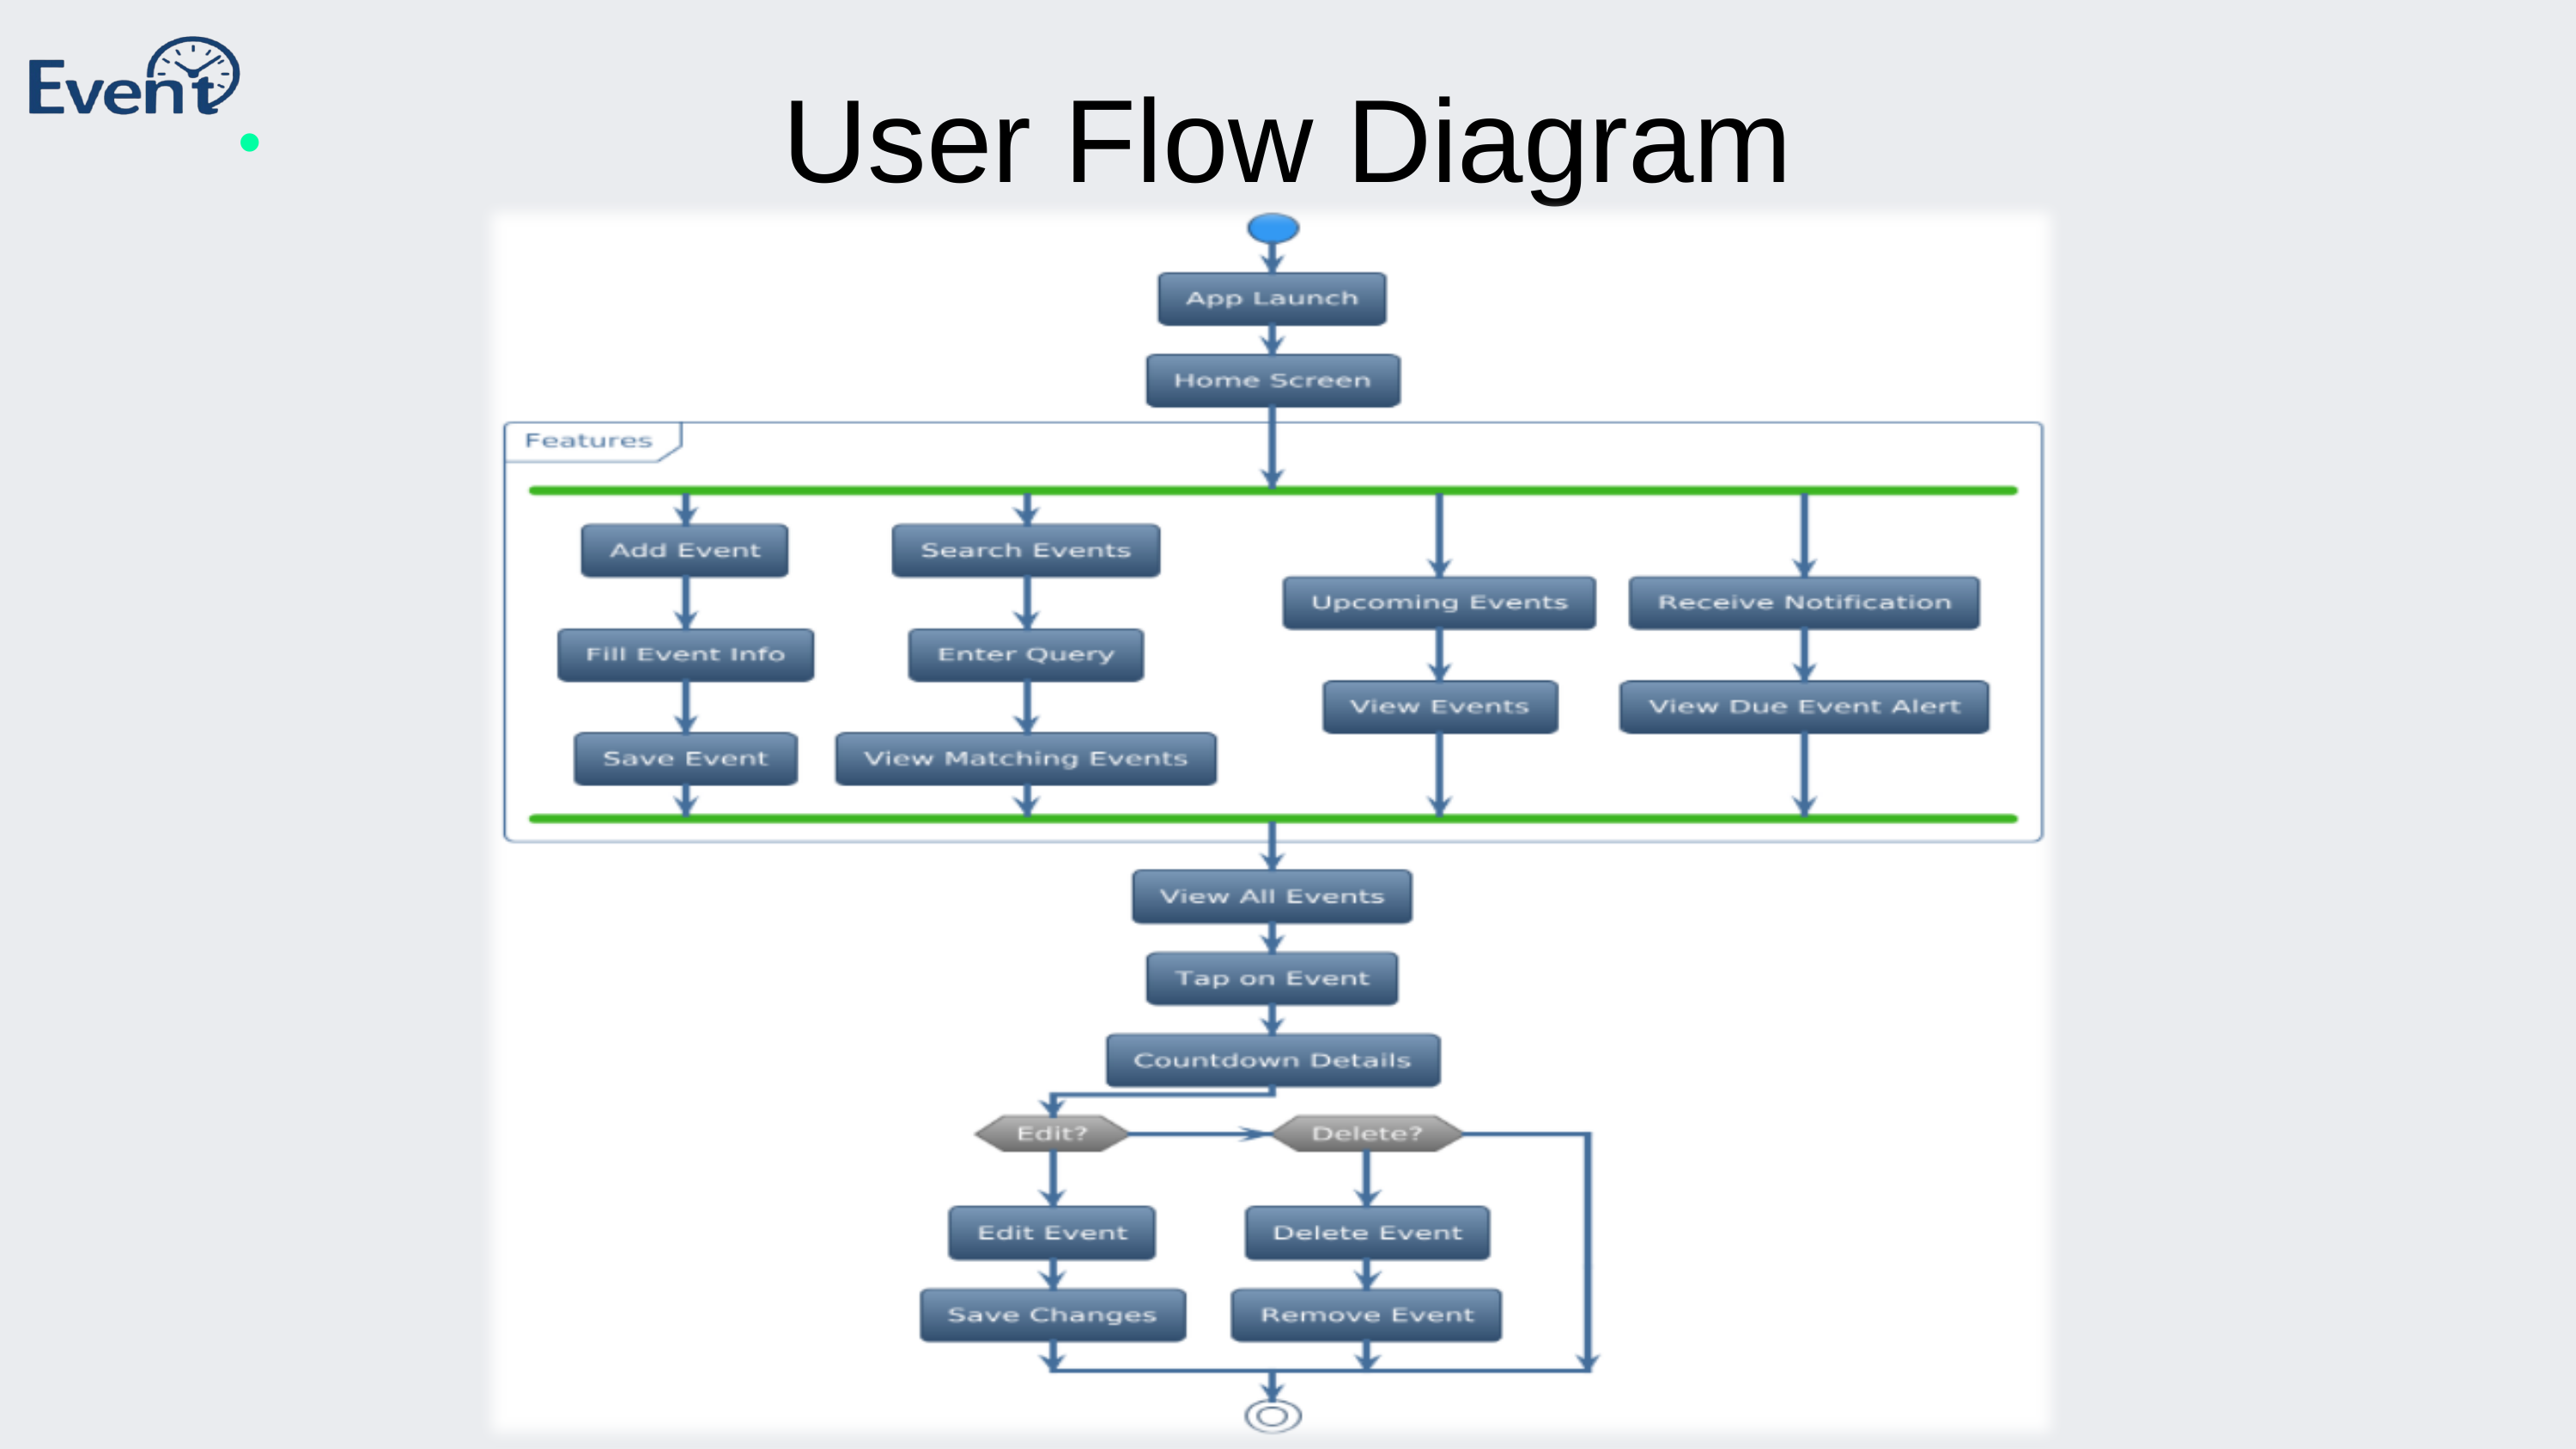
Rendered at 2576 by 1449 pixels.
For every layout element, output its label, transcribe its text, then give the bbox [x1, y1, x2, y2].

picture [478, 198, 2066, 1449]
text_box User Flow Diagram [306, 36, 2270, 207]
picture [0, 0, 270, 203]
